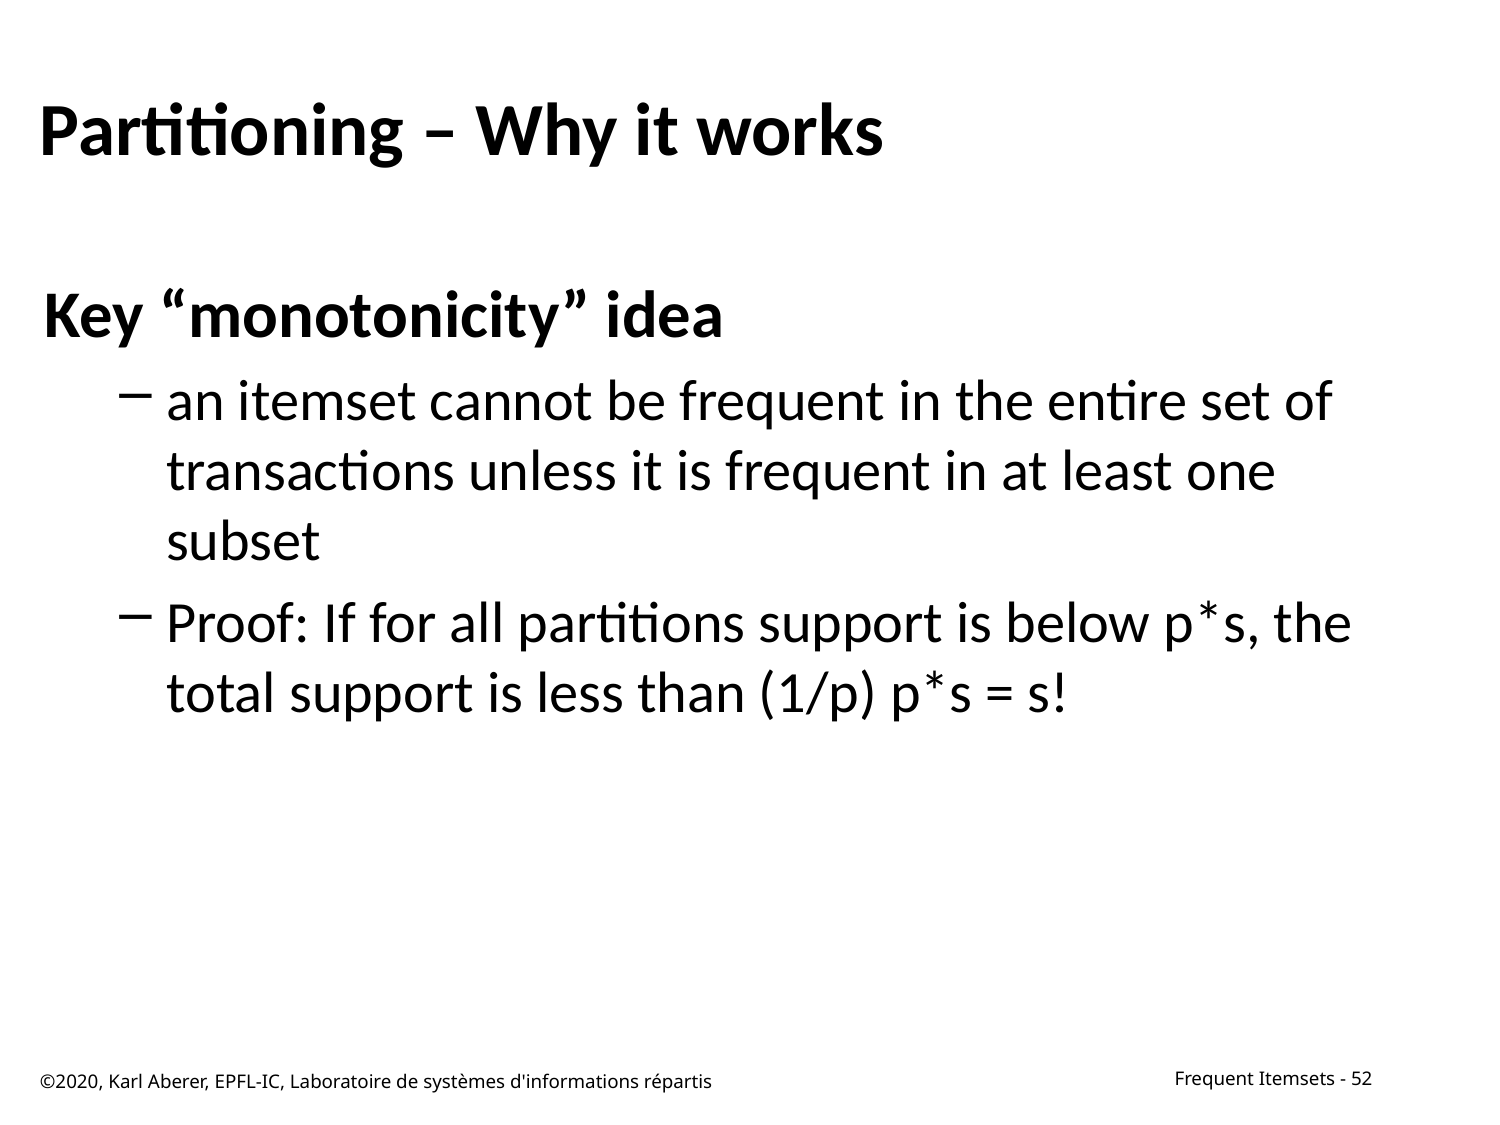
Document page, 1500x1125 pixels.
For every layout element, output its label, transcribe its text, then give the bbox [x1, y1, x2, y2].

title Partitioning – Why it works [24, 49, 1388, 201]
footer ©2020, Karl Aberer, EPFL-IC, Laboratoire de systèmes d'informations répartis [24, 1062, 988, 1101]
list Key “monotonicity” idea an itemset cannot be frequent in the entire set of transactions unless it is frequent in at least one subset Proof: If for all partitions support is below p*s, the total support is less than (1/p) p*s = s! [29, 219, 1393, 1046]
